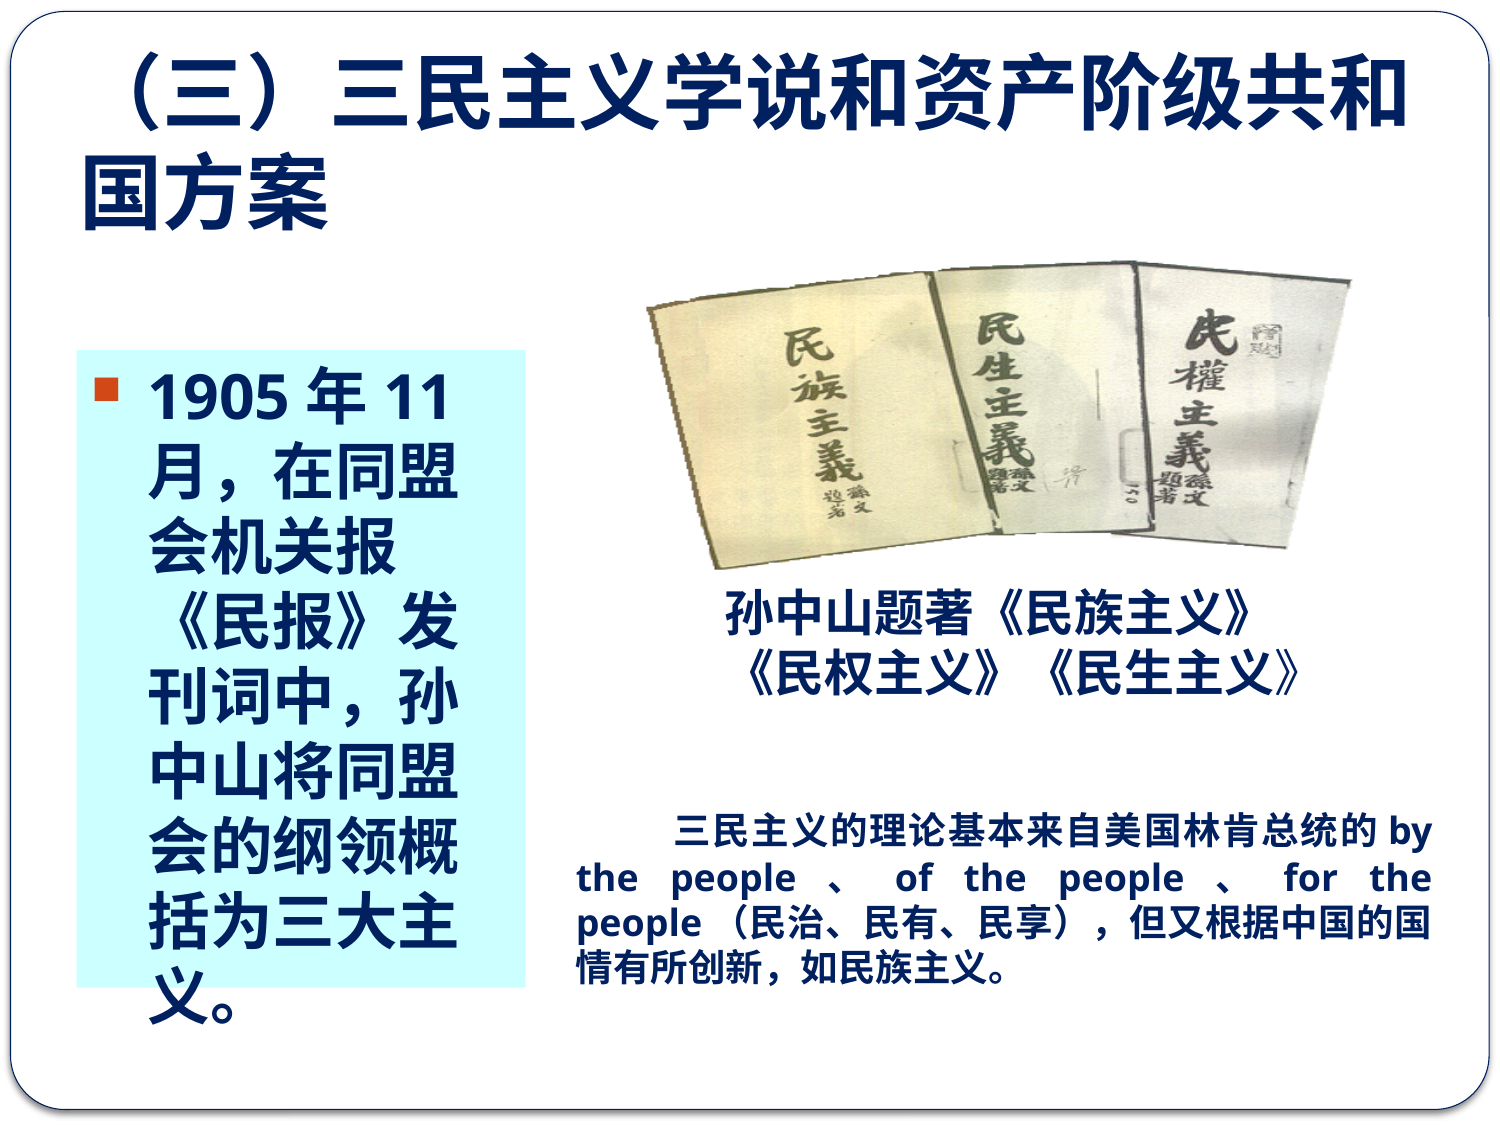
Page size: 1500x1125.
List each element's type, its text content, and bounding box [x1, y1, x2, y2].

text_box [1050, 1074, 1163, 1125]
text_box 1905年11月，在同盟会机关报《民报》发刊词中，孙中山将同盟会的纲领概括为三大主义。 [76, 349, 526, 988]
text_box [631, 231, 1385, 711]
text_box [900, 1074, 1000, 1125]
text_box 三民主义的理论基本来自美国林肯总统的by the people、of the people、for the people（民治、民有、民享），但又根据中国的国情有所创新，如民族主义。 [561, 786, 1447, 997]
title （三）三民主义学说和资产阶级共和国方案 [64, 30, 1447, 256]
